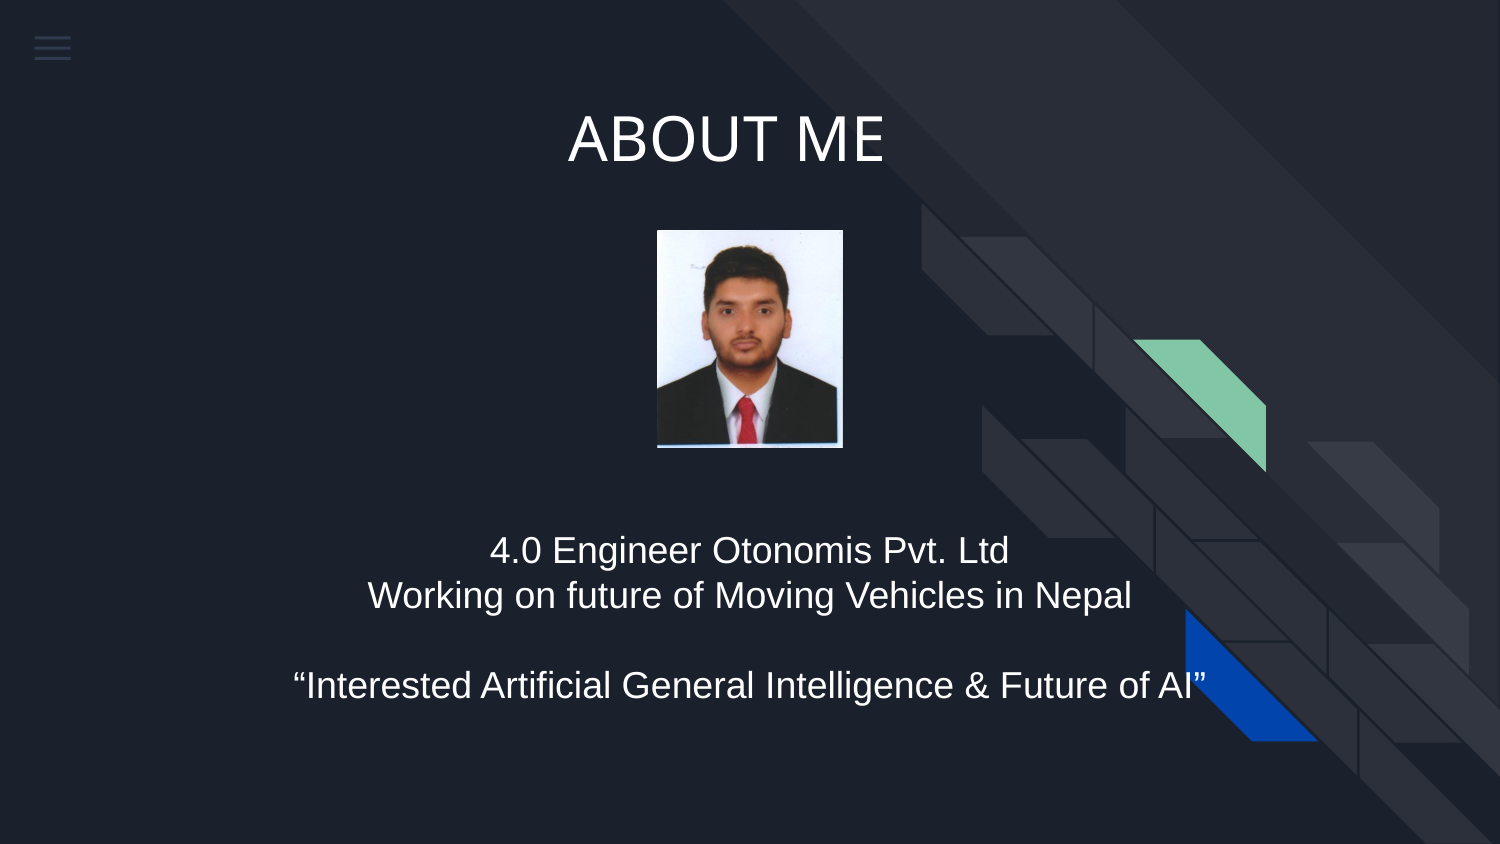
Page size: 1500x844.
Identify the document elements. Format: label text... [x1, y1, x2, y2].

text_box 4.0 Engineer Otonomis Pvt. Ltd Working on future of Moving Vehicles in Nepal “Interested Artificial General Intelligence & Future of AI” [260, 510, 1240, 784]
picture [657, 229, 843, 448]
text_box ABOUT ME [553, 41, 947, 231]
